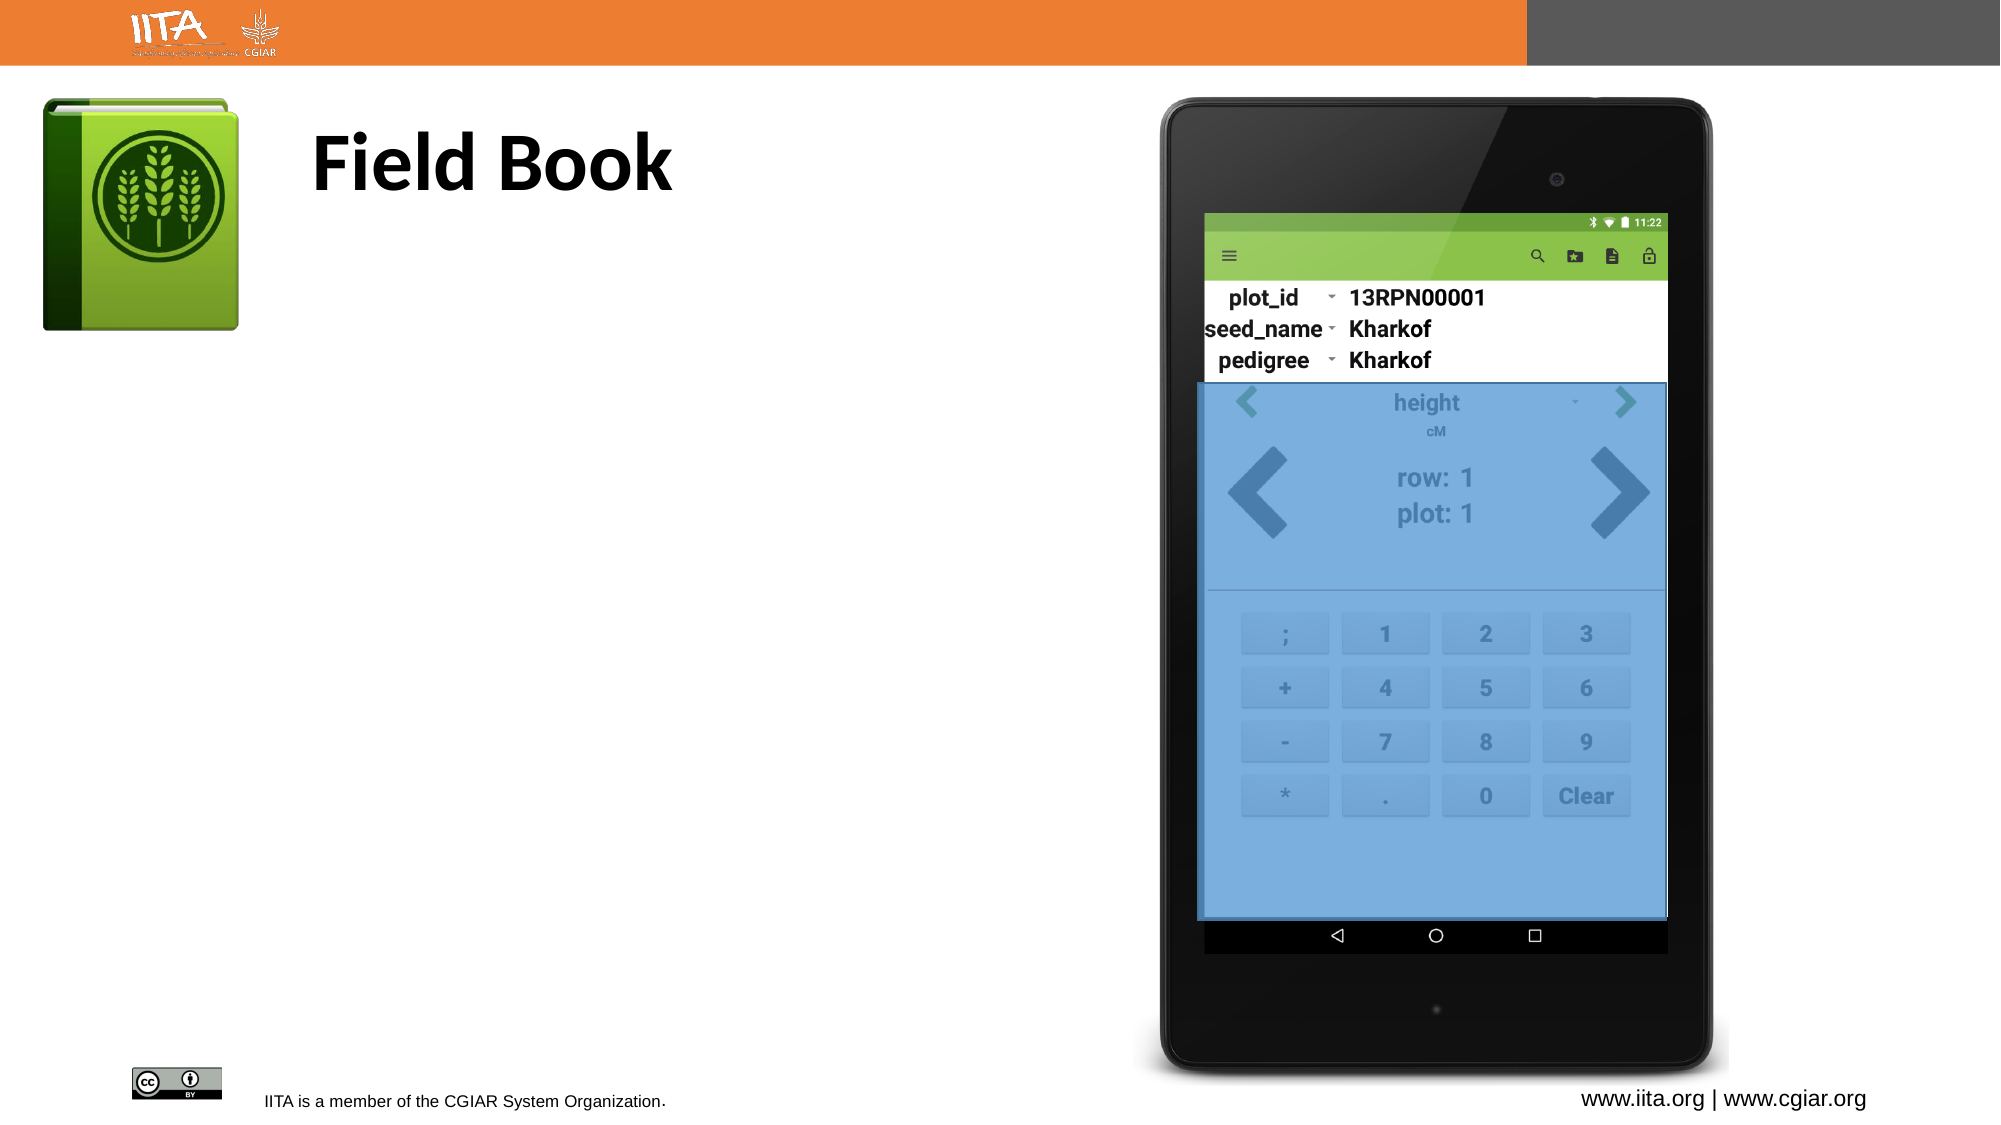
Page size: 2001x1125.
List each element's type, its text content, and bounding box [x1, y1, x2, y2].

picture [131, 1067, 222, 1101]
picture [131, 9, 280, 59]
picture [1133, 91, 1729, 1086]
title Field Book [263, 118, 724, 215]
picture [16, 91, 263, 338]
